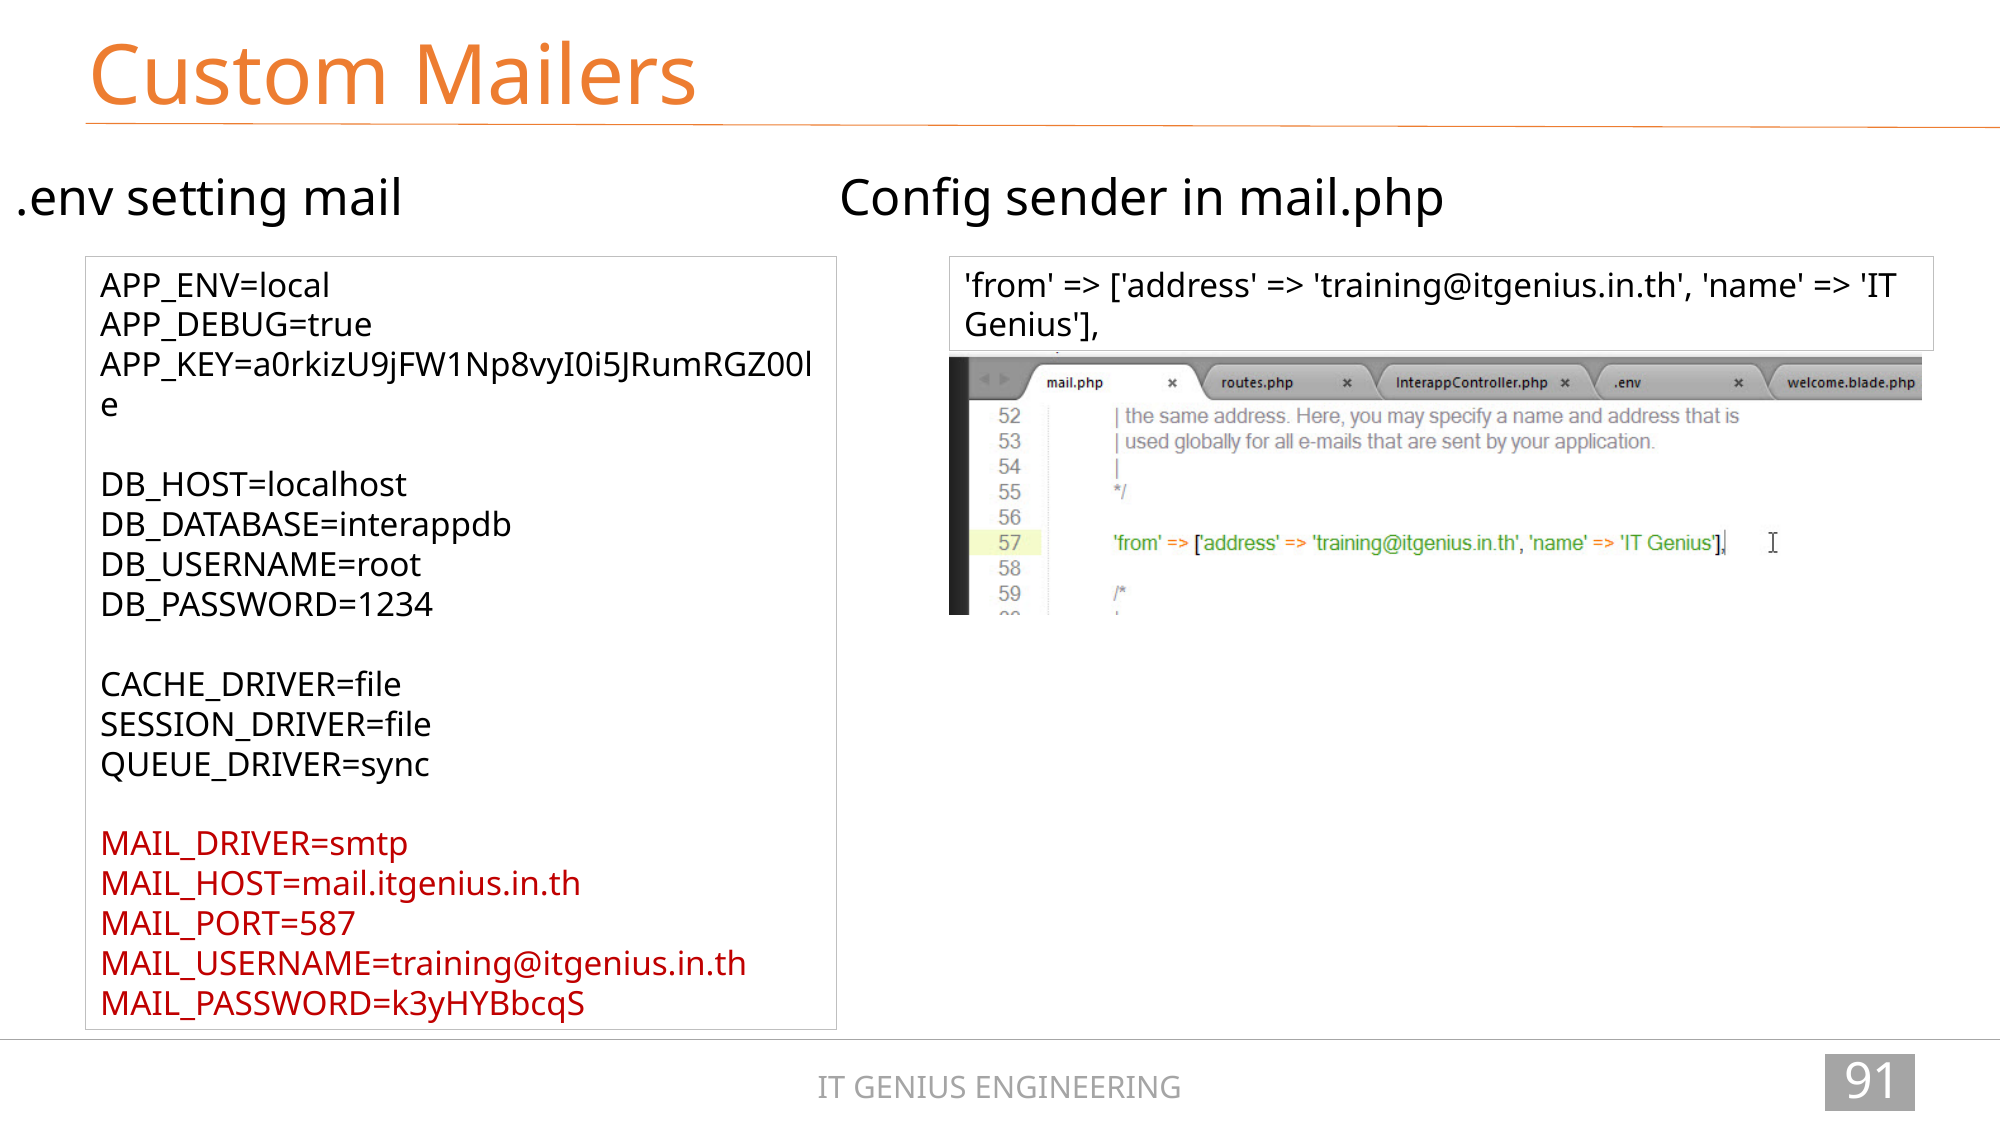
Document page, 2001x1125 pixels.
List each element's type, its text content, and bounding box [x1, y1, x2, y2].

subtitle Custom Mailers [73, 25, 936, 137]
picture [949, 352, 1922, 615]
text_box 'from' => ['address' => 'training@itgenius.in.th', 'name' => 'IT Genius'], [949, 256, 1934, 351]
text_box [85, 123, 2000, 128]
text_box Config sender in mail.php [824, 158, 1461, 234]
slide_number 91 [1822, 1051, 1918, 1114]
text_box IT GENIUS ENGINEERING [576, 1064, 1424, 1113]
text_box .env setting mail [0, 158, 419, 234]
text_box APP_ENV=local APP_DEBUG=true APP_KEY=a0rkizU9jFW1Np8vyI0i5JRumRGZ00le DB_HOST=localhost DB_DATABASE=interappdb DB_USERNAME=root DB_PASSWORD=1234 CACHE_DRIVER=file SESSION_DRIVER=file QUEUE_DRIVER=sync MAIL_DRIVER=smtp MAIL_HOST=mail.itgenius.in.th MAIL_PORT=587 MAIL_USERNAME=training@itgenius.in.th MAIL_PASSWORD=k3yHYBbcqS [85, 256, 837, 1030]
